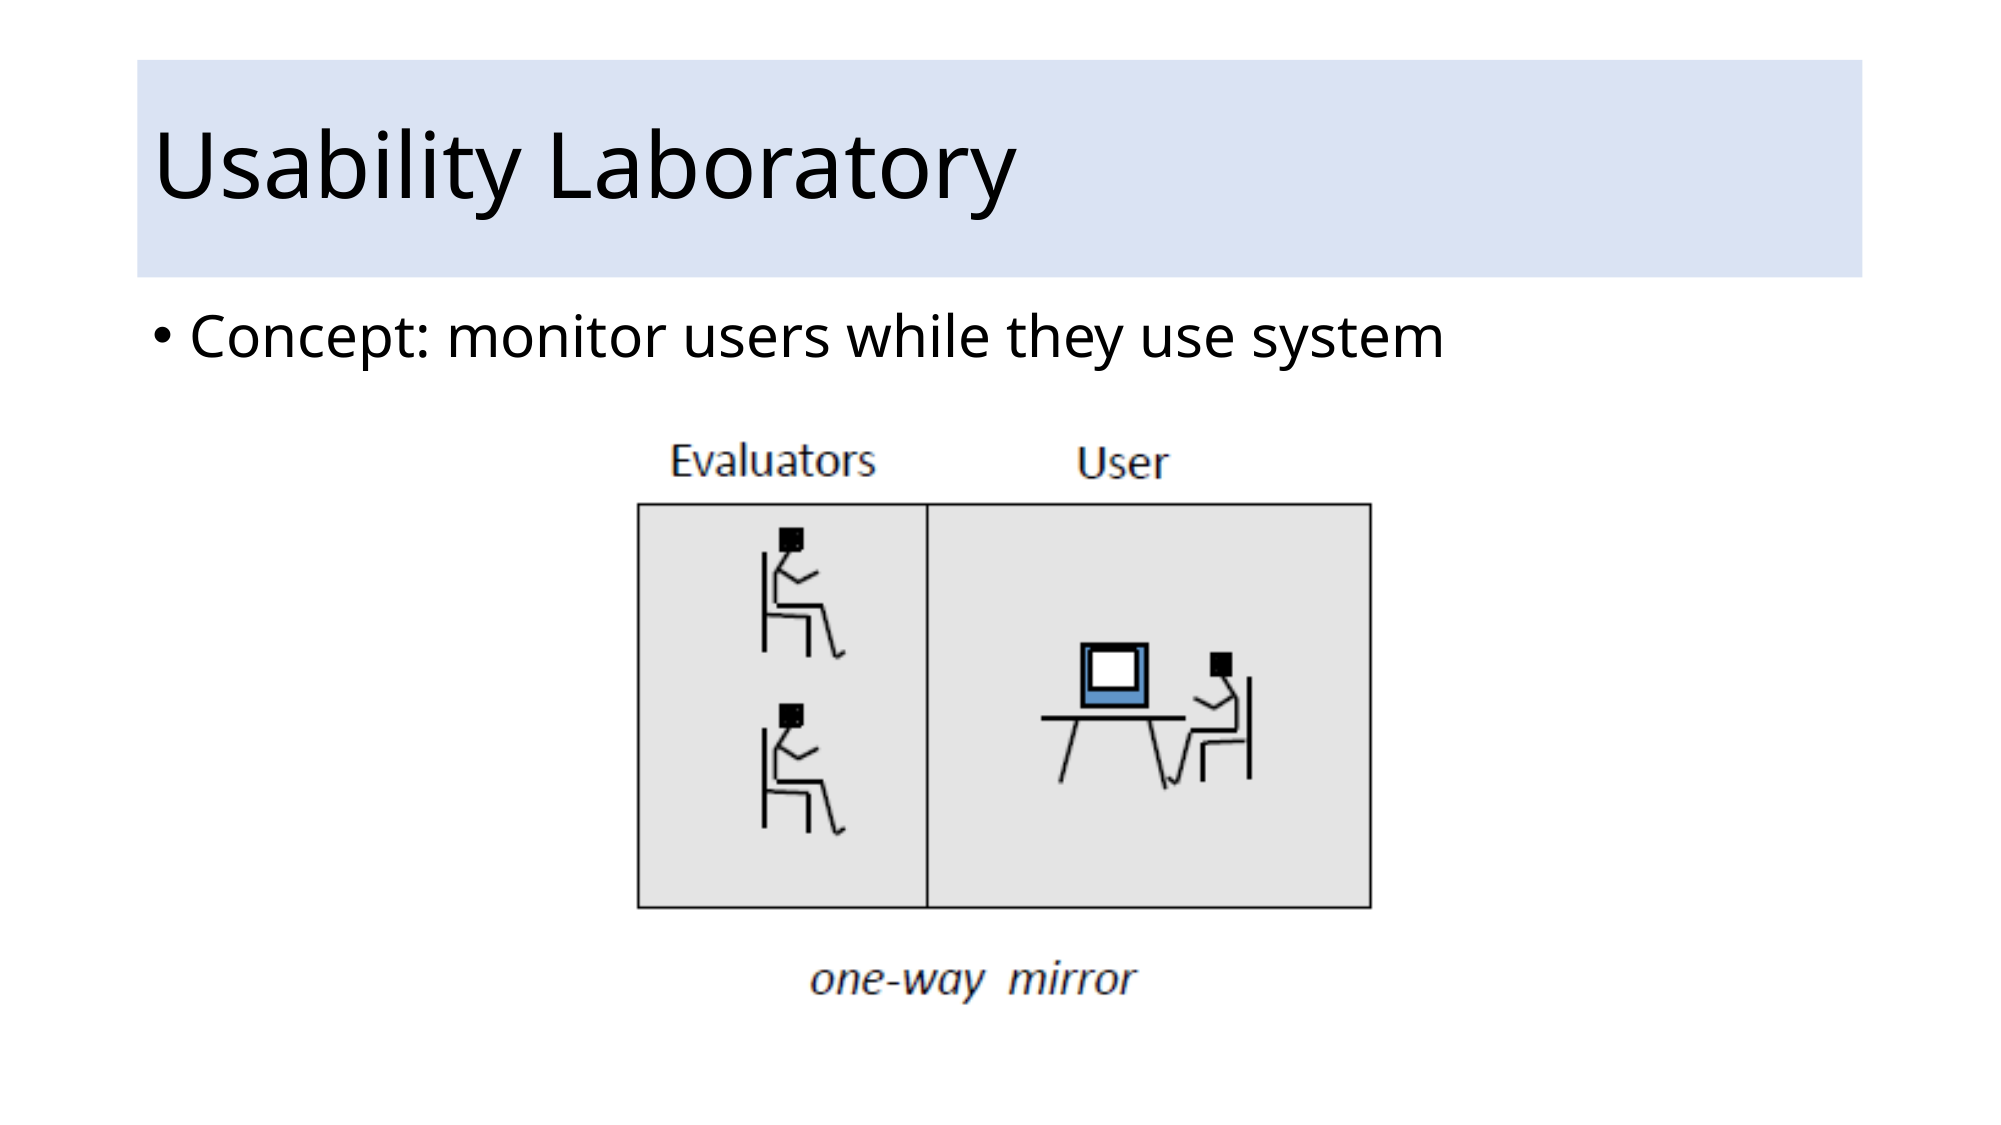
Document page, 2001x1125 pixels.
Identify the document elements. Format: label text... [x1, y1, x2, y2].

title Usability Laboratory [137, 59, 1863, 278]
picture [606, 410, 1394, 1019]
list Concept: monitor users while they use system [137, 299, 1863, 1014]
